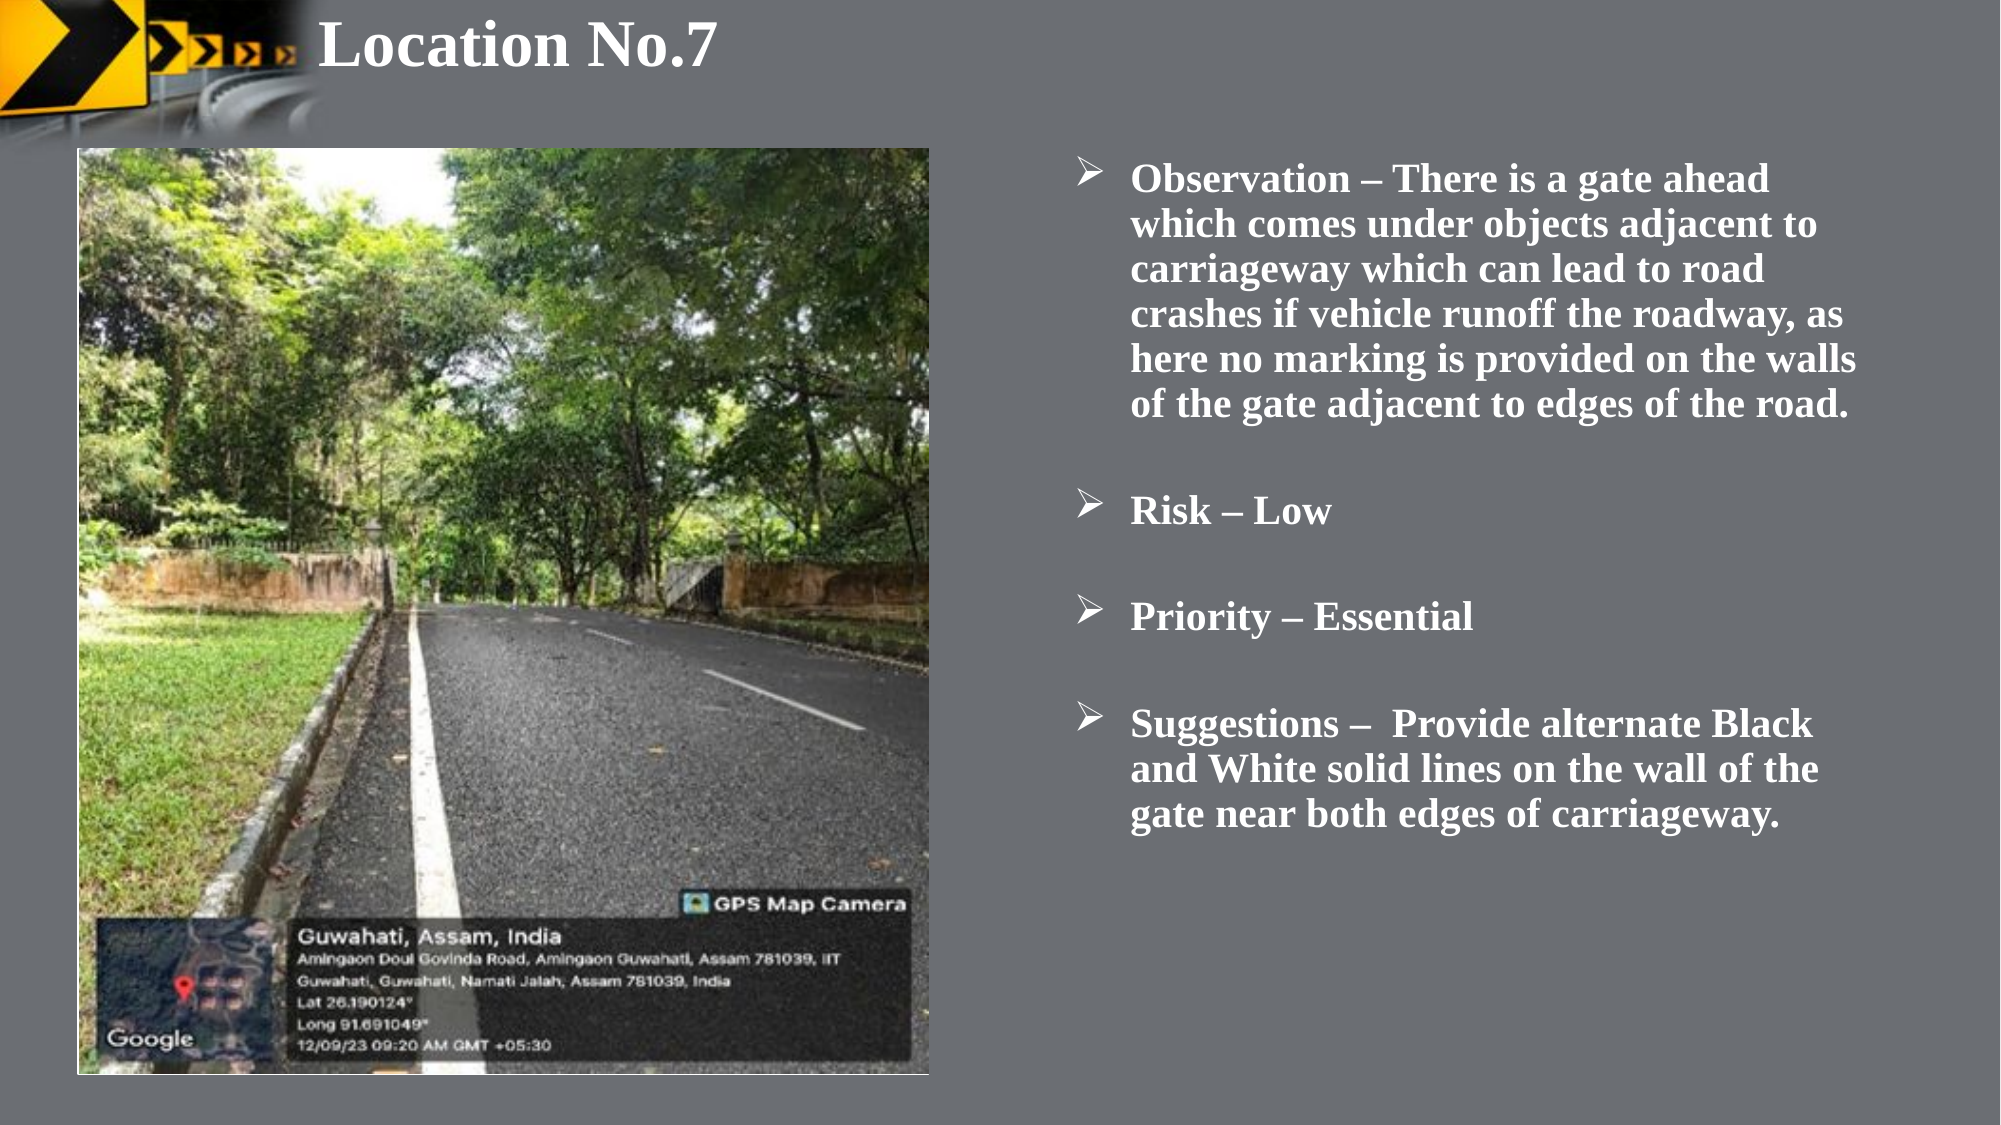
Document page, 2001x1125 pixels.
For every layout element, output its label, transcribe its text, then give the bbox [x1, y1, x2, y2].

list Observation – There is a gate ahead which comes under objects adjacent to carriageway which can lead to road crashes if vehicle runoff the roadway, as here no marking is provided on the walls of the gate adjacent to edges of the road. Risk – Low Priority – Essential Suggestions – Provide alternate Black and White solid lines on the wall of the gate near both edges of carriageway. [1058, 148, 1888, 1076]
picture [0, 0, 2001, 1125]
title Location No.7 [303, 4, 1048, 76]
